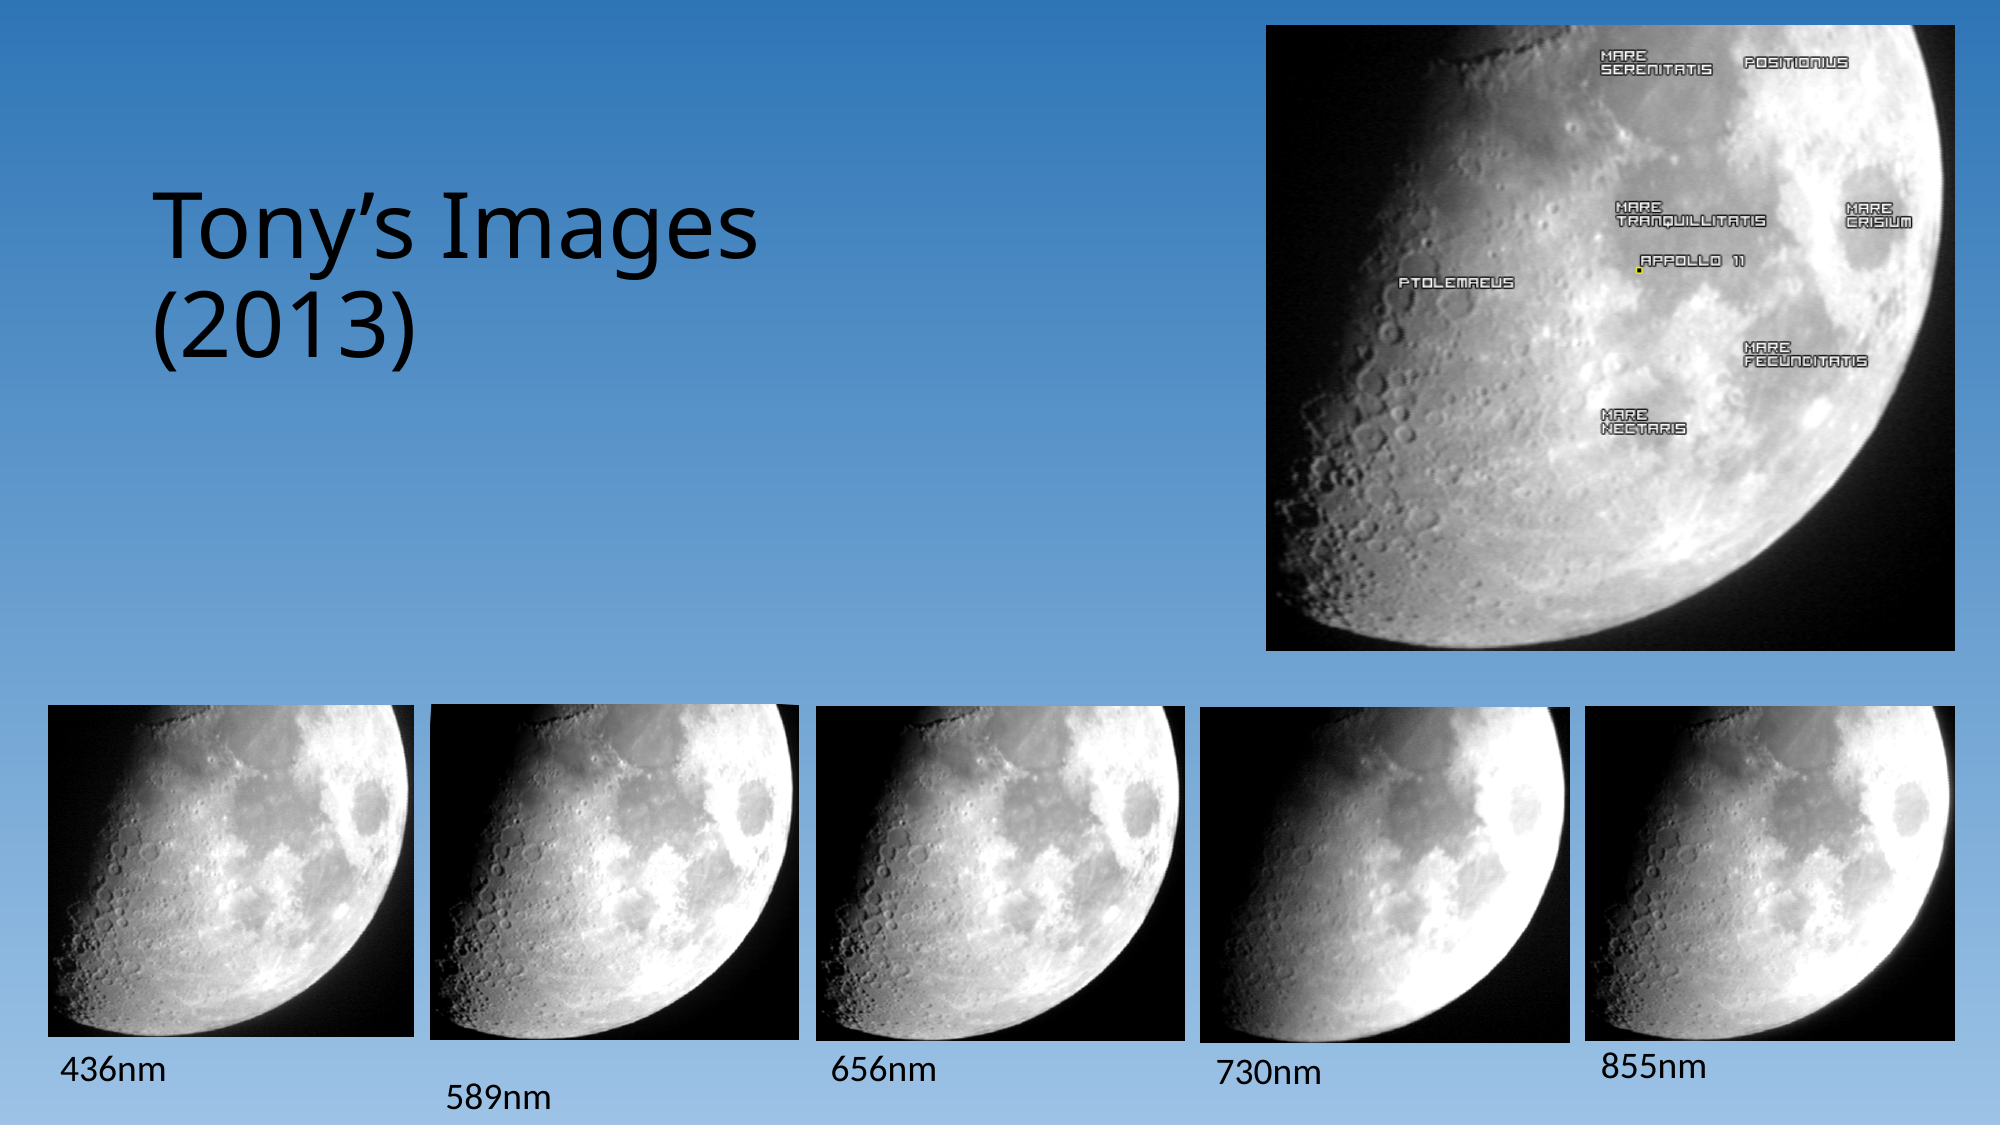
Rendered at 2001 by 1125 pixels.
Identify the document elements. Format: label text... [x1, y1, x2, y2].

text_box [45, 704, 1955, 1125]
picture [1266, 25, 1955, 651]
title Tony’s Images (2013) [137, 169, 1266, 387]
